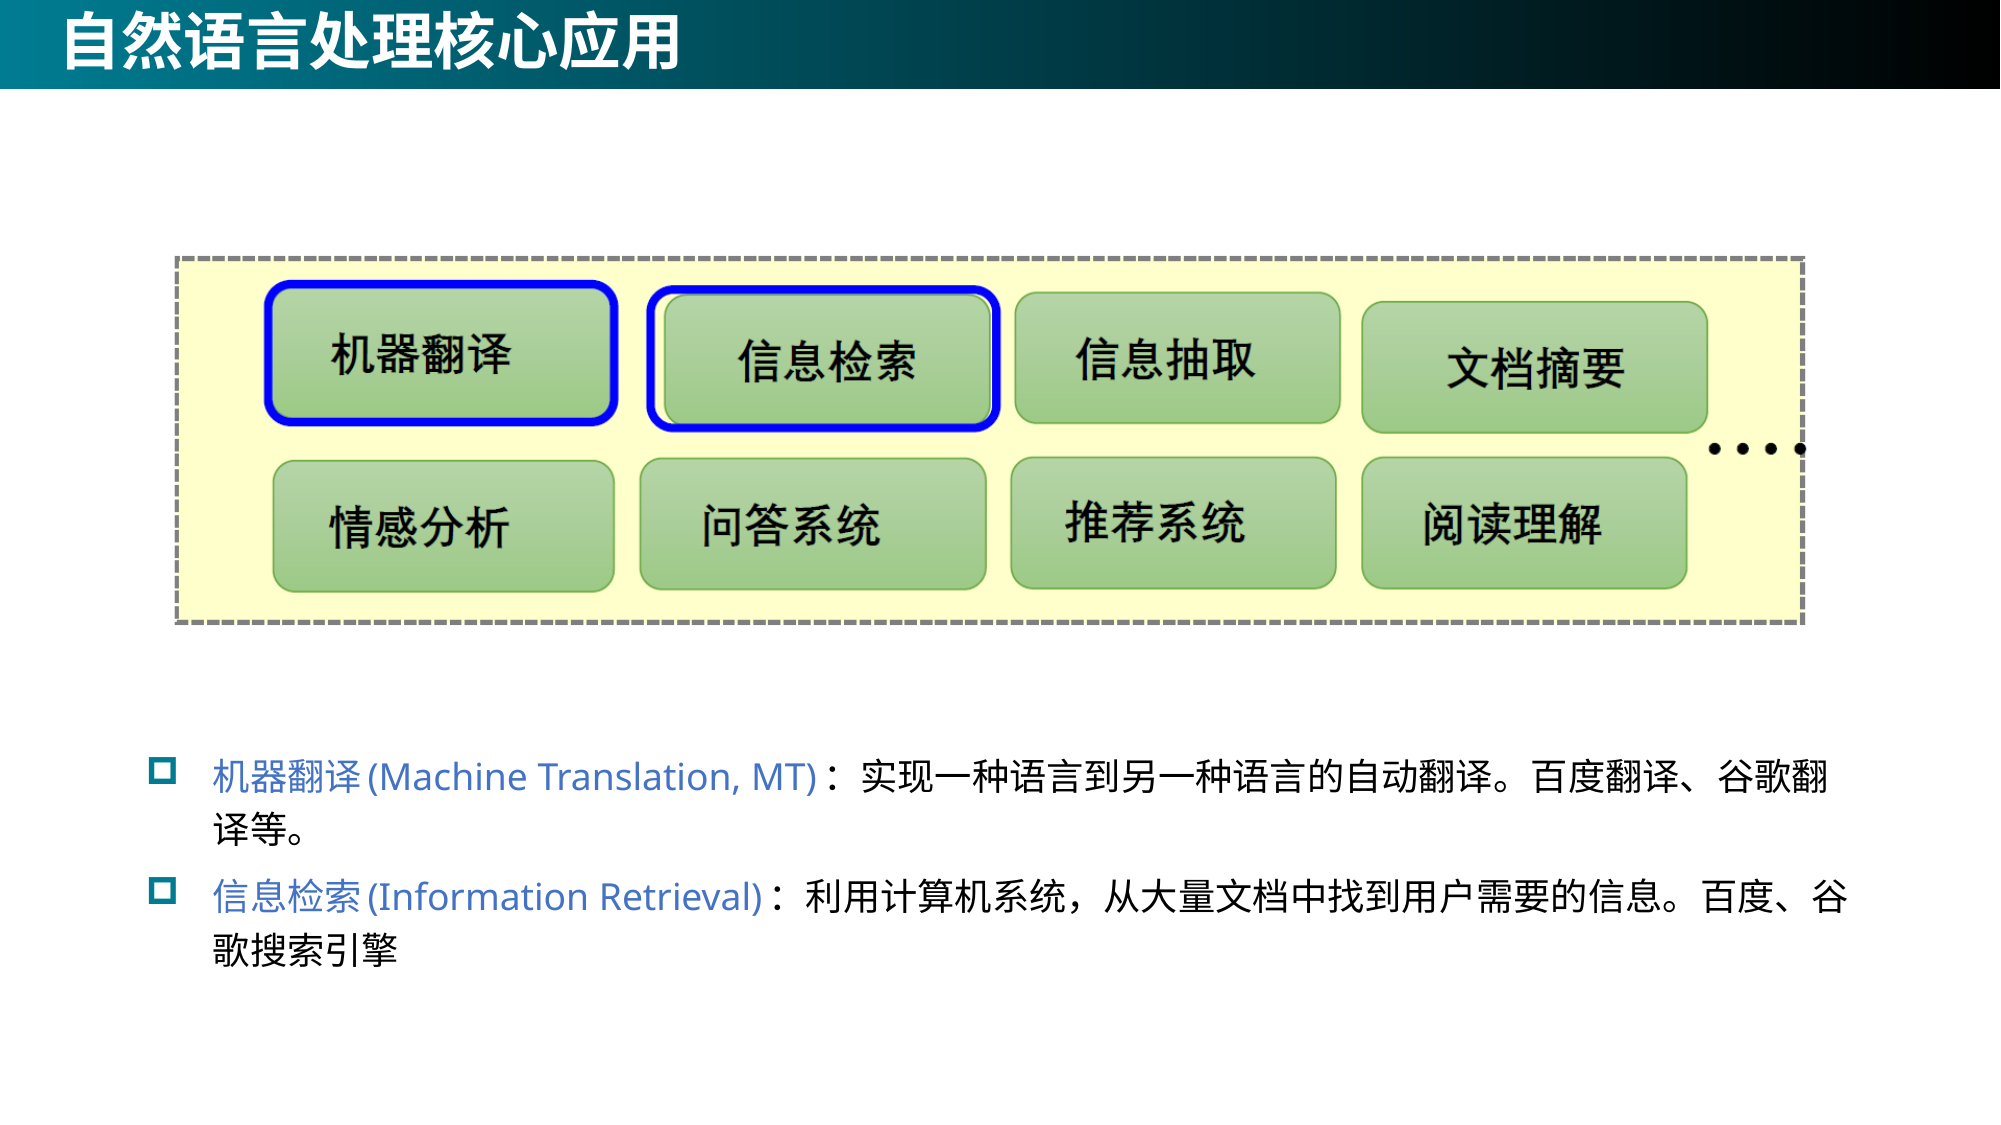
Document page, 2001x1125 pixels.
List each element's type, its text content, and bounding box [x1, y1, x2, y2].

list 机器翻译(Machine Translation, MT)：实现一种语言到另一种语言的自动翻译。百度翻译、谷歌翻译等。 信息检索(Information Retrieval)：利用计算机系统，从大量文档中找到用户需要的信息。百度、谷歌搜索引擎 [86, 684, 1914, 1032]
title 自然语言处理核心应用 [0, 0, 2000, 89]
picture [156, 234, 1825, 647]
